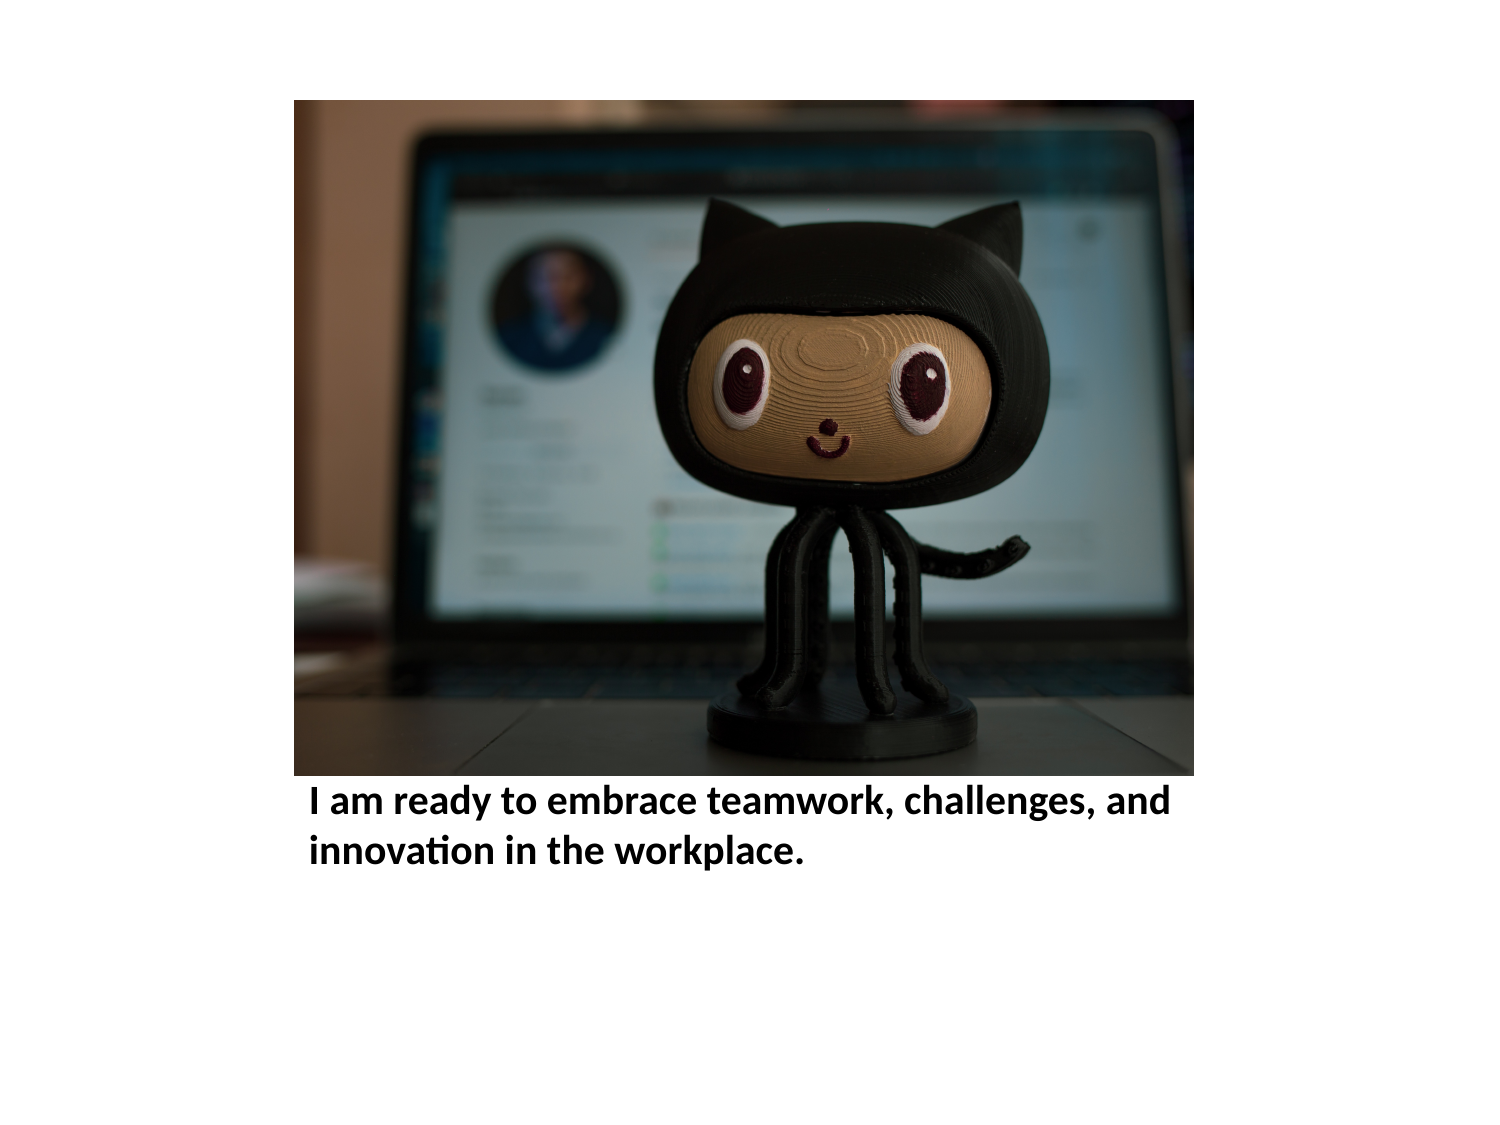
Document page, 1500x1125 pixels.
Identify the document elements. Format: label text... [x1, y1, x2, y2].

title Leadership and Innovation I have demonstrated leadership skills as the president of the student union in high school. I organized various events and learned effective communication, task completion, and overcoming challenges as a team. I am ready to embrace teamwork, challenges, and innovation in the workplace. [294, 787, 1194, 881]
picture [293, 100, 1195, 776]
